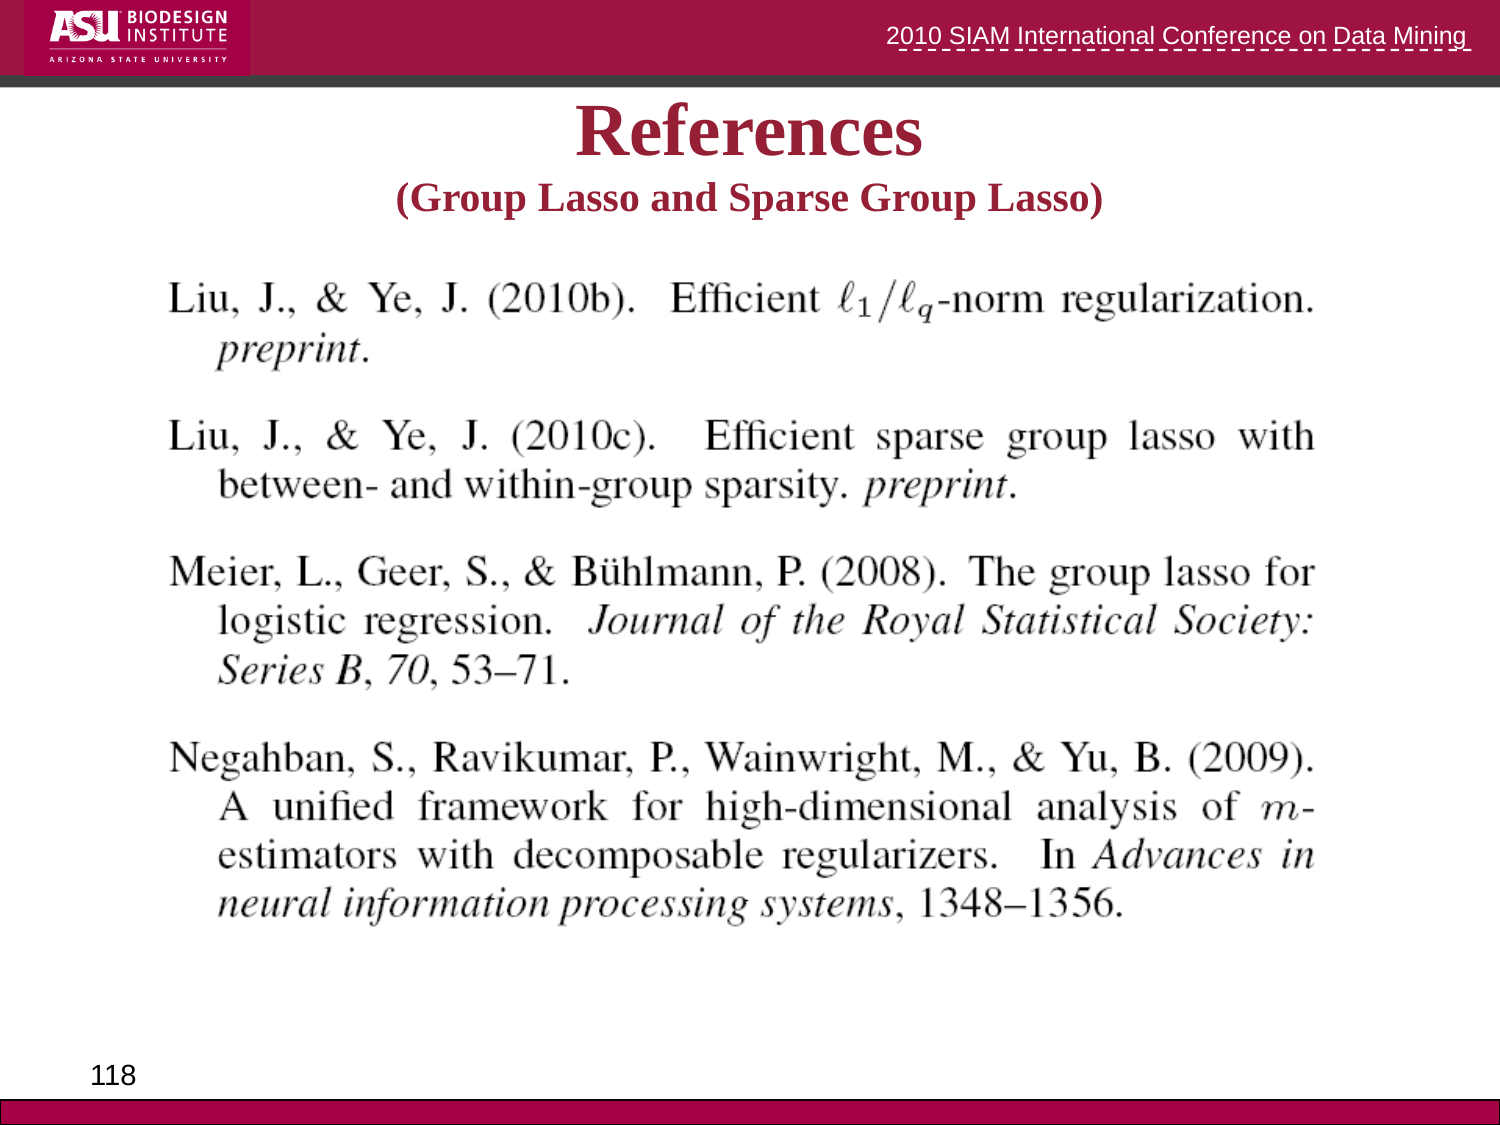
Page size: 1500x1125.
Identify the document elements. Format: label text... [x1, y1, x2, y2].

picture [143, 252, 1351, 951]
title References (Group Lasso and Sparse Group Lasso) [74, 99, 1426, 201]
picture [24, 0, 250, 76]
slide_number 118 [74, 1048, 251, 1102]
